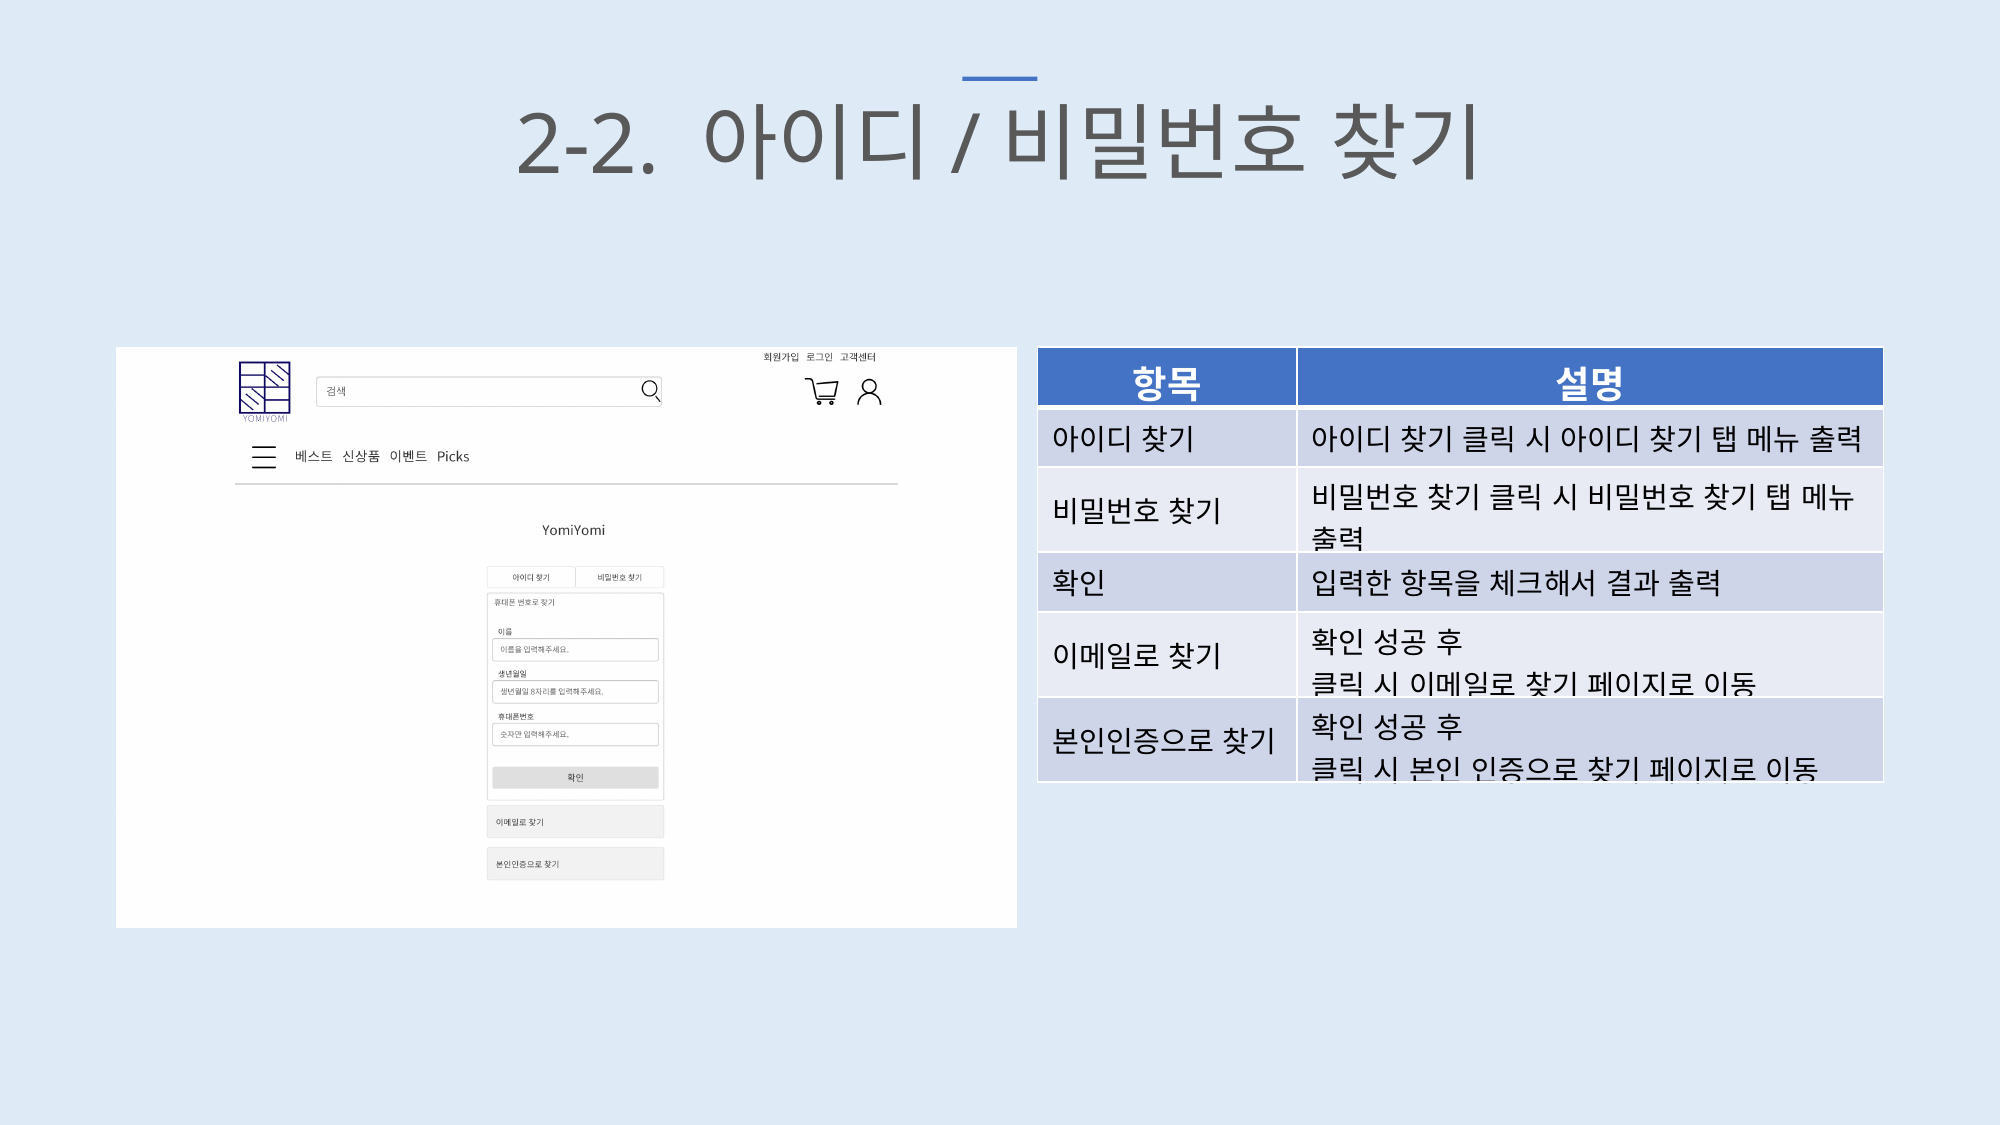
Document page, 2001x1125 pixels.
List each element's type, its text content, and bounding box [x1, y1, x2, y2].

table_cell 확인 [1038, 553, 1296, 611]
picture [116, 347, 1017, 928]
table_header 설명 [1298, 348, 1883, 405]
table_cell 확인 성공 후 클릭 시 이메일로 찾기 페이지로 이동 [1298, 613, 1883, 696]
table_cell 아이디 찾기 클릭 시 아이디 찾기 탭 메뉴 출력 [1298, 410, 1883, 466]
table_cell 비밀번호 찾기 [1038, 468, 1296, 551]
text_box [961, 76, 1038, 82]
table_cell 확인 성공 후 클릭 시 본인 인증으로 찾기 페이지로 이동 [1298, 698, 1883, 781]
table_cell 본인인증으로 찾기 [1038, 698, 1296, 781]
text_box 2-2. 아이디/비밀번호 찾기 [500, 82, 1499, 198]
table_cell 이메일로 찾기 [1038, 613, 1296, 696]
table_header 항목 [1038, 348, 1296, 405]
table_cell 비밀번호 찾기 클릭 시 비밀번호 찾기 탭 메뉴 출력 [1298, 468, 1883, 551]
table_cell 아이디 찾기 [1038, 410, 1296, 466]
table_cell 입력한 항목을 체크해서 결과 출력 [1298, 553, 1883, 611]
